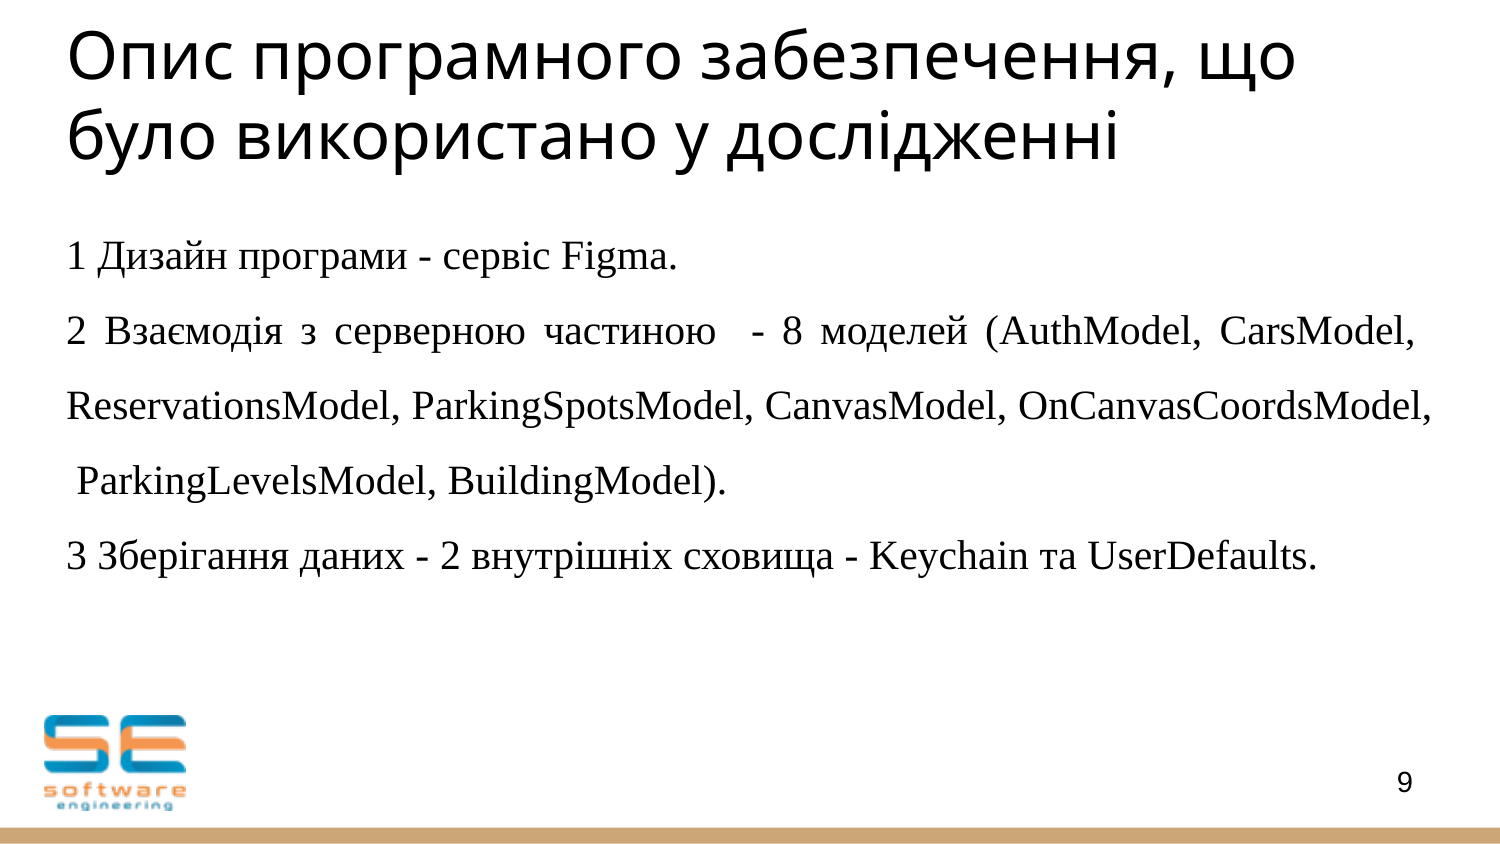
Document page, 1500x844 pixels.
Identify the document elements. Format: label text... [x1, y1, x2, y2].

list 1 Дизайн програми - сервіс Figma. 2 Взаємодія з серверною частиною - 8 моделей (AuthModel, CarsModel, ReservationsModel, ParkingSpotsModel, CanvasModel, OnCanvasCoordsModel, ParkingLevelsModel, BuildingModel). 3 Зберігання даних - 2 внутрішніх сховища - Keychain та UserDefaults. [51, 187, 1449, 793]
title Опис програмного забезпечення, що було використано у дослідженні [51, 51, 1449, 187]
picture [43, 714, 186, 811]
text_box 9 [1382, 755, 1500, 806]
